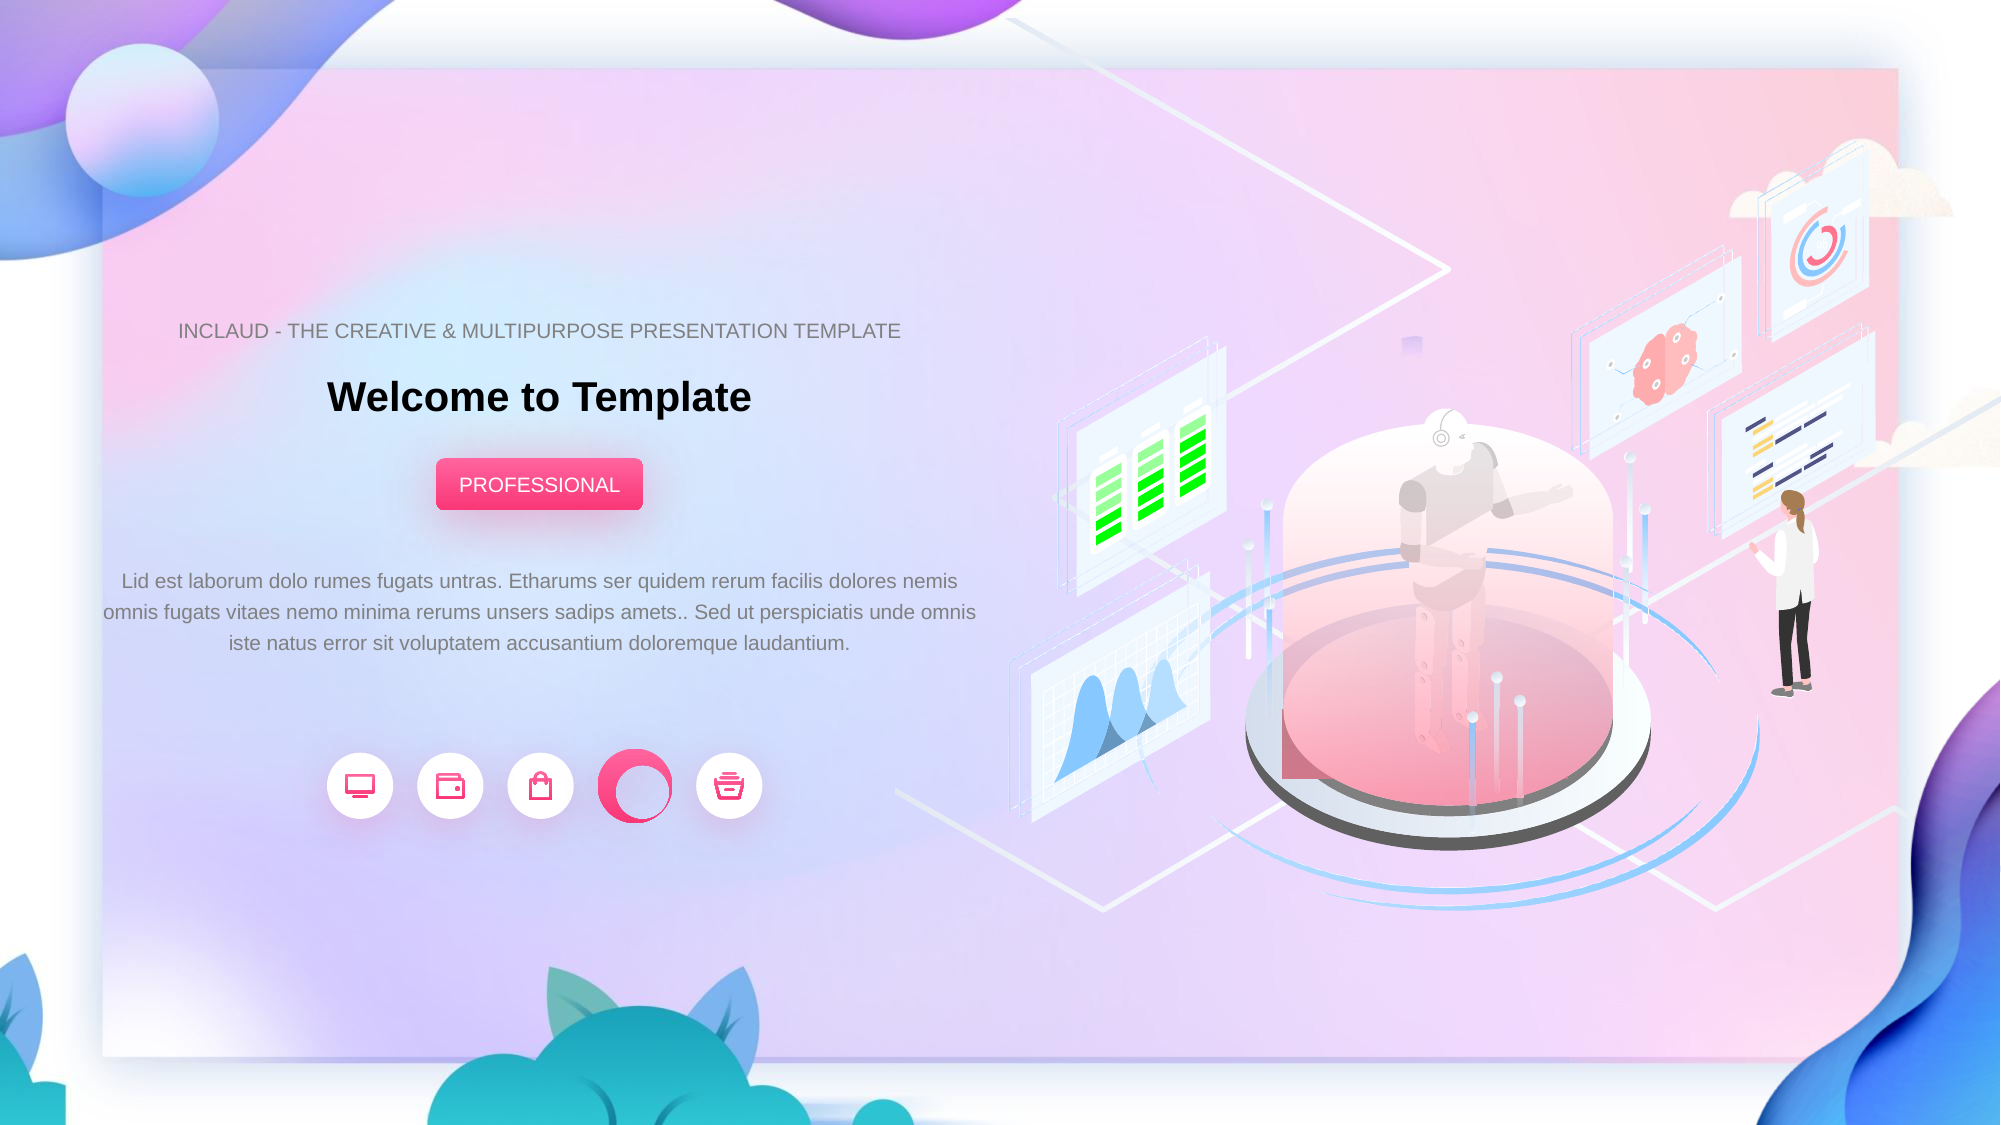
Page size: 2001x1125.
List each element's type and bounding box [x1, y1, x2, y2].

text_box [326, 752, 394, 819]
text_box [417, 752, 484, 819]
picture [0, 0, 2000, 1125]
text_box [507, 752, 574, 819]
text_box [696, 752, 763, 819]
